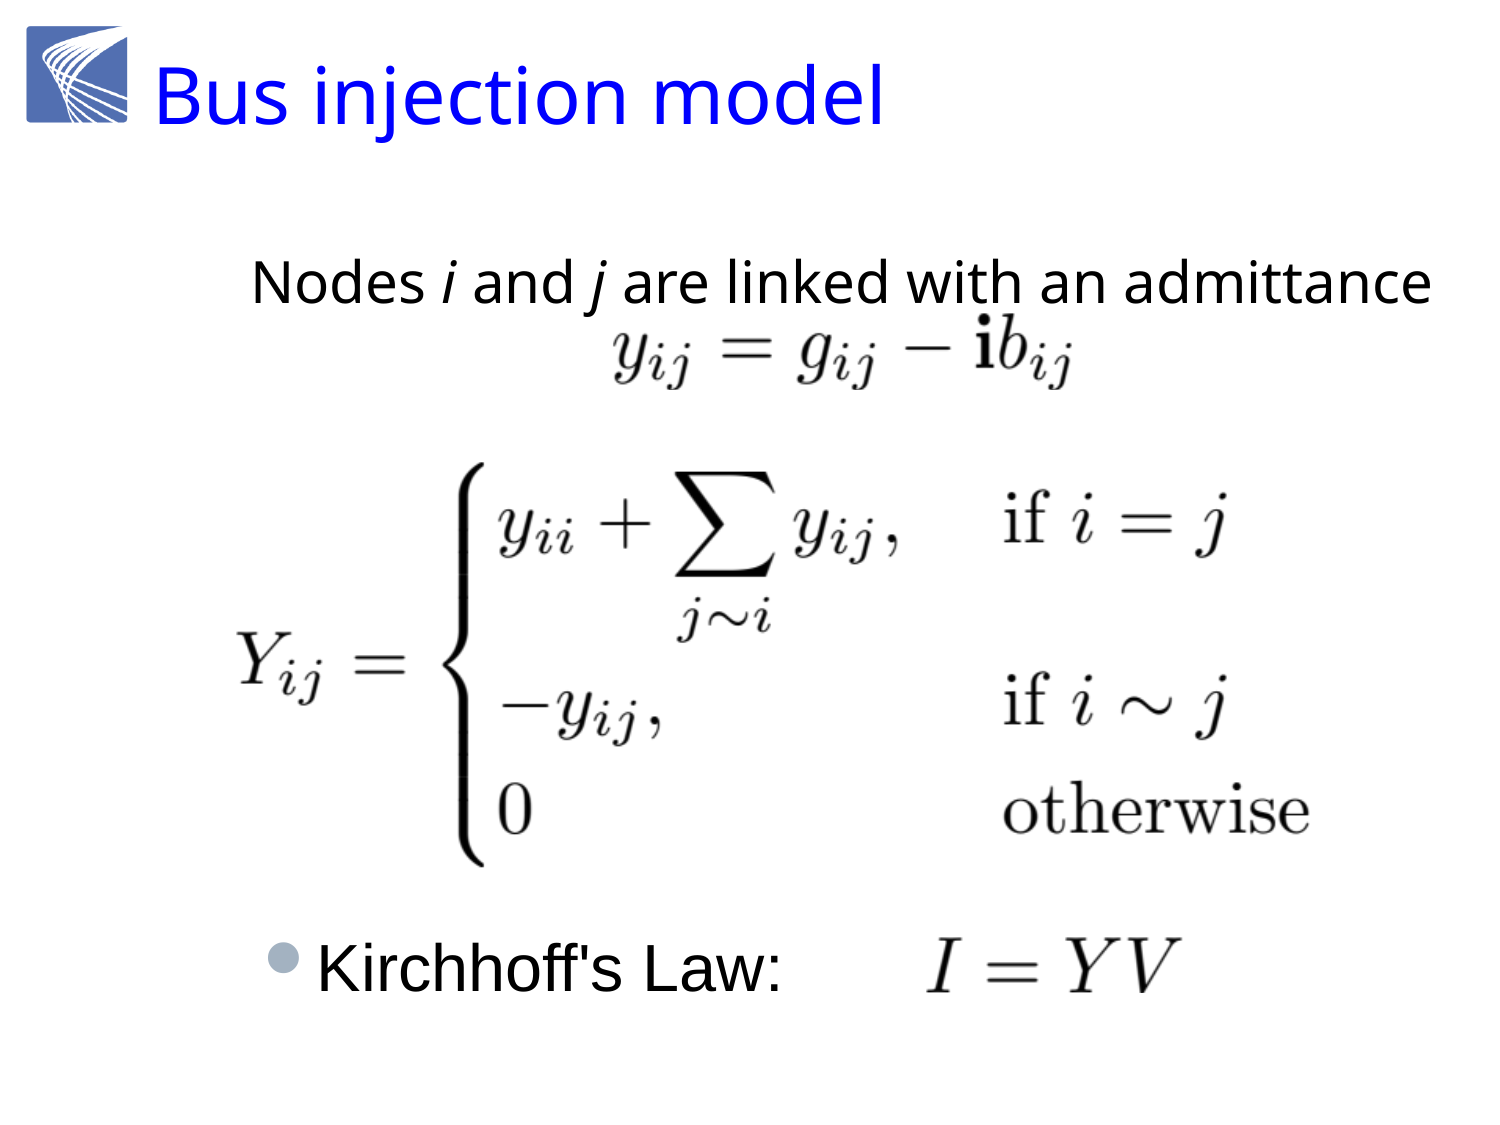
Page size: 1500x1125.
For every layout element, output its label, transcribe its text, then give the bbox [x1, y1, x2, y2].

list Nodes i and j are linked with an admittance [235, 237, 1466, 456]
title Bus injection model [137, 37, 1463, 176]
picture [612, 312, 1276, 390]
picture [24, 24, 129, 124]
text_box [235, 916, 1391, 1038]
picture [235, 461, 1500, 868]
